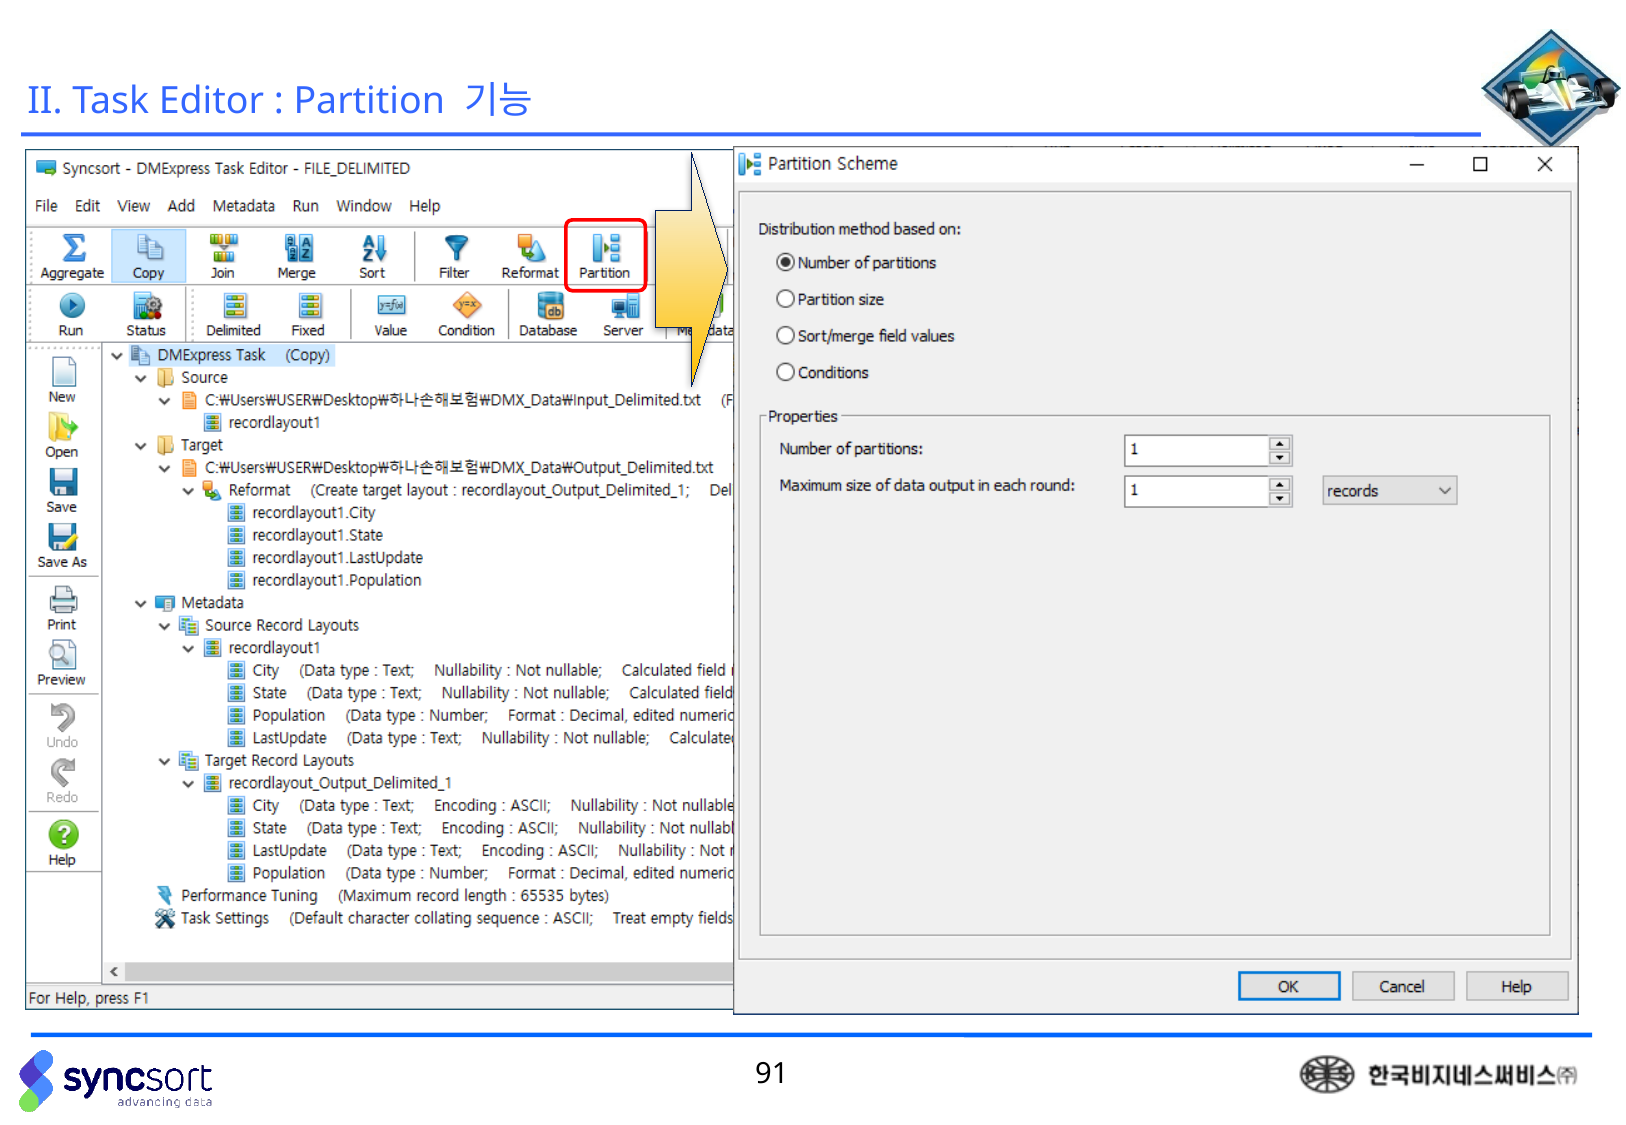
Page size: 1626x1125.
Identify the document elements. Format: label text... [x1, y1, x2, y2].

picture [19, 1050, 212, 1112]
picture [1281, 1046, 1593, 1105]
picture [25, 29, 1621, 1015]
text_box II. Task Editor : Partition 기능 [12, 73, 1394, 124]
